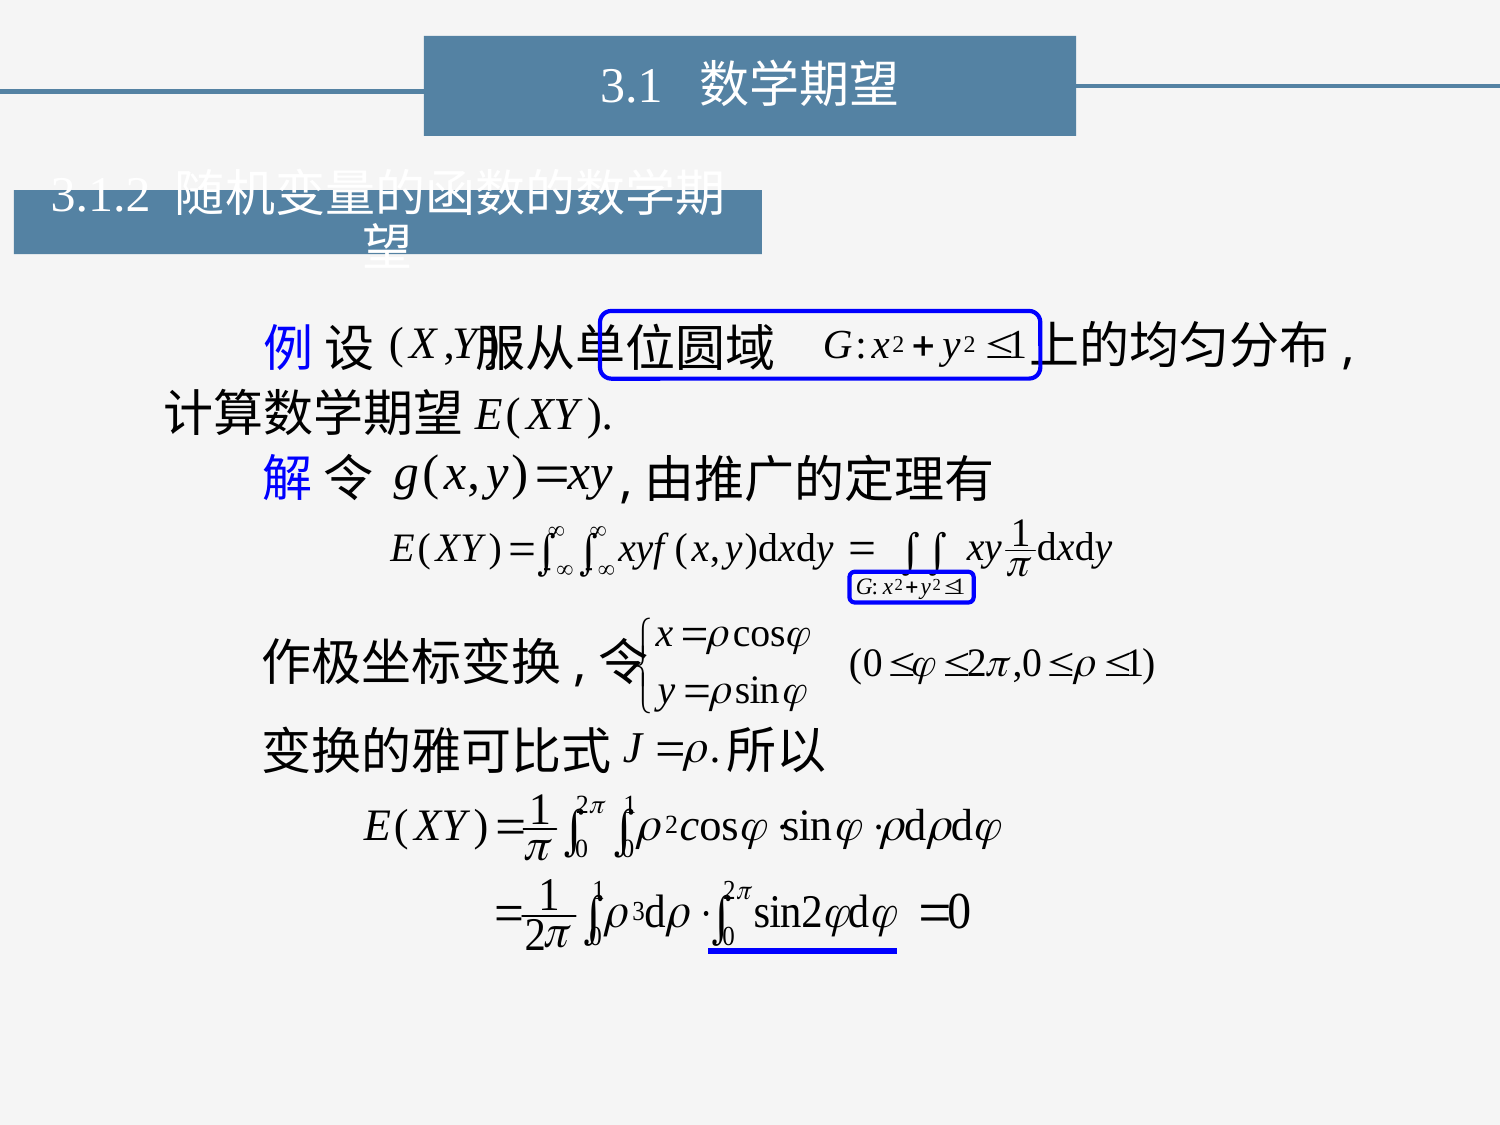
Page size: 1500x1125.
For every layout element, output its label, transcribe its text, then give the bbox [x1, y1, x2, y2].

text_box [840, 506, 1122, 608]
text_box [252, 308, 1401, 382]
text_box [240, 608, 1164, 724]
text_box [152, 375, 622, 449]
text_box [240, 708, 728, 791]
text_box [355, 780, 1011, 878]
text_box 3.1.2 随机变量的函数的数学期望 [13, 190, 762, 255]
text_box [383, 510, 840, 585]
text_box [247, 438, 624, 515]
text_box 所以 [728, 724, 933, 780]
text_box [909, 880, 977, 942]
text_box ,由推广的定理有 [622, 436, 1056, 510]
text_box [486, 878, 907, 967]
text_box 3.1 数学期望 [423, 35, 1077, 136]
